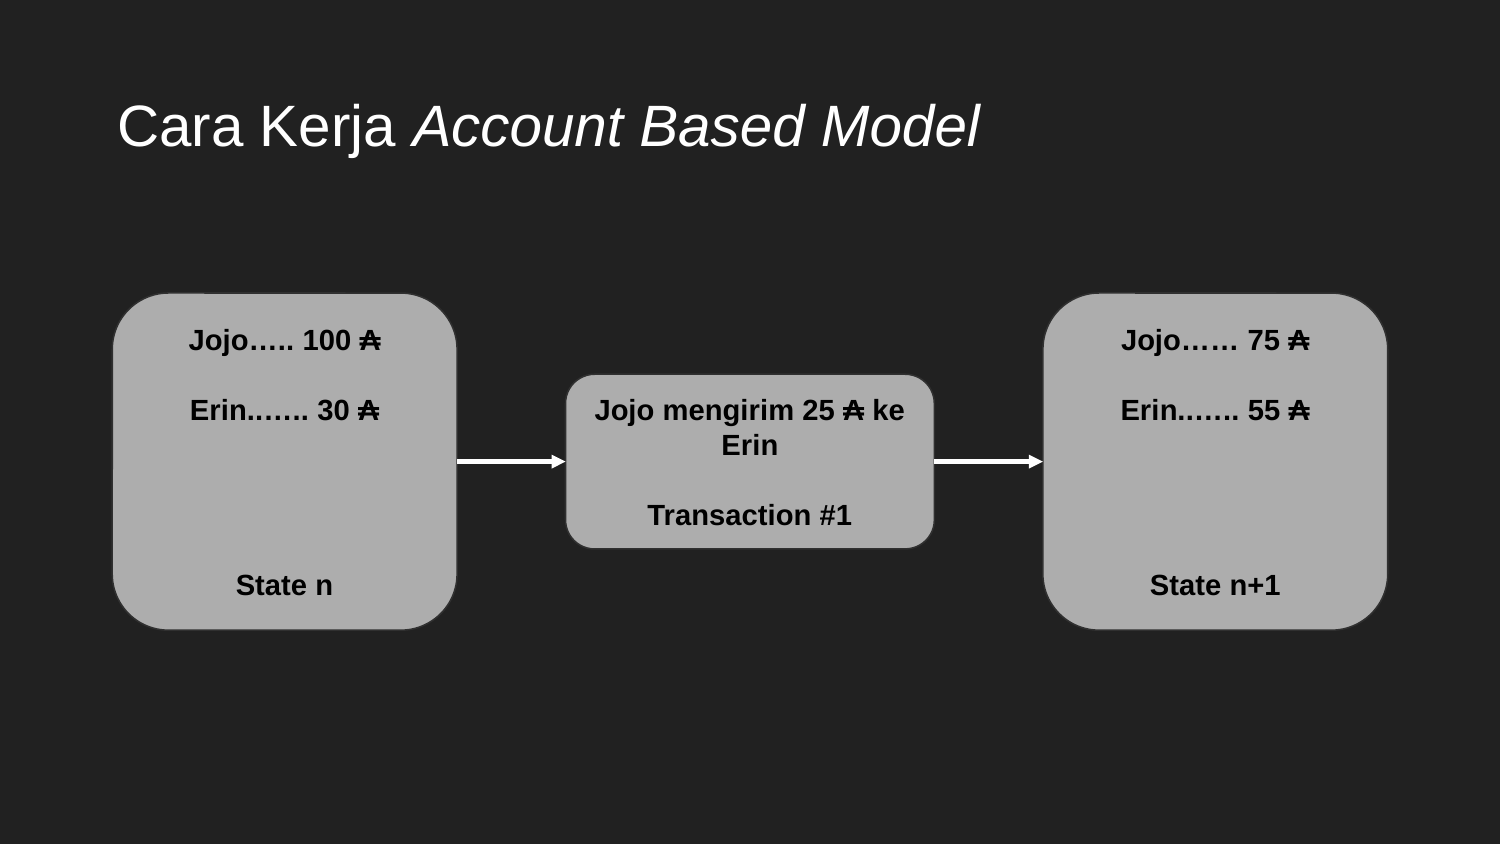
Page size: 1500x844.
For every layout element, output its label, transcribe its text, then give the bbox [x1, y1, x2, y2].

text_box Jojo…… 75 ₳ Erin..….. 55 ₳ State n+1 [1042, 292, 1388, 631]
text_box Jojo….. 100 ₳ Erin..….. 30 ₳ State n [112, 292, 458, 631]
text_box Jojo mengirim 25 ₳ ke Erin Transaction #1 [565, 374, 935, 549]
title Cara Kerja Account Based Model [102, 72, 1500, 261]
